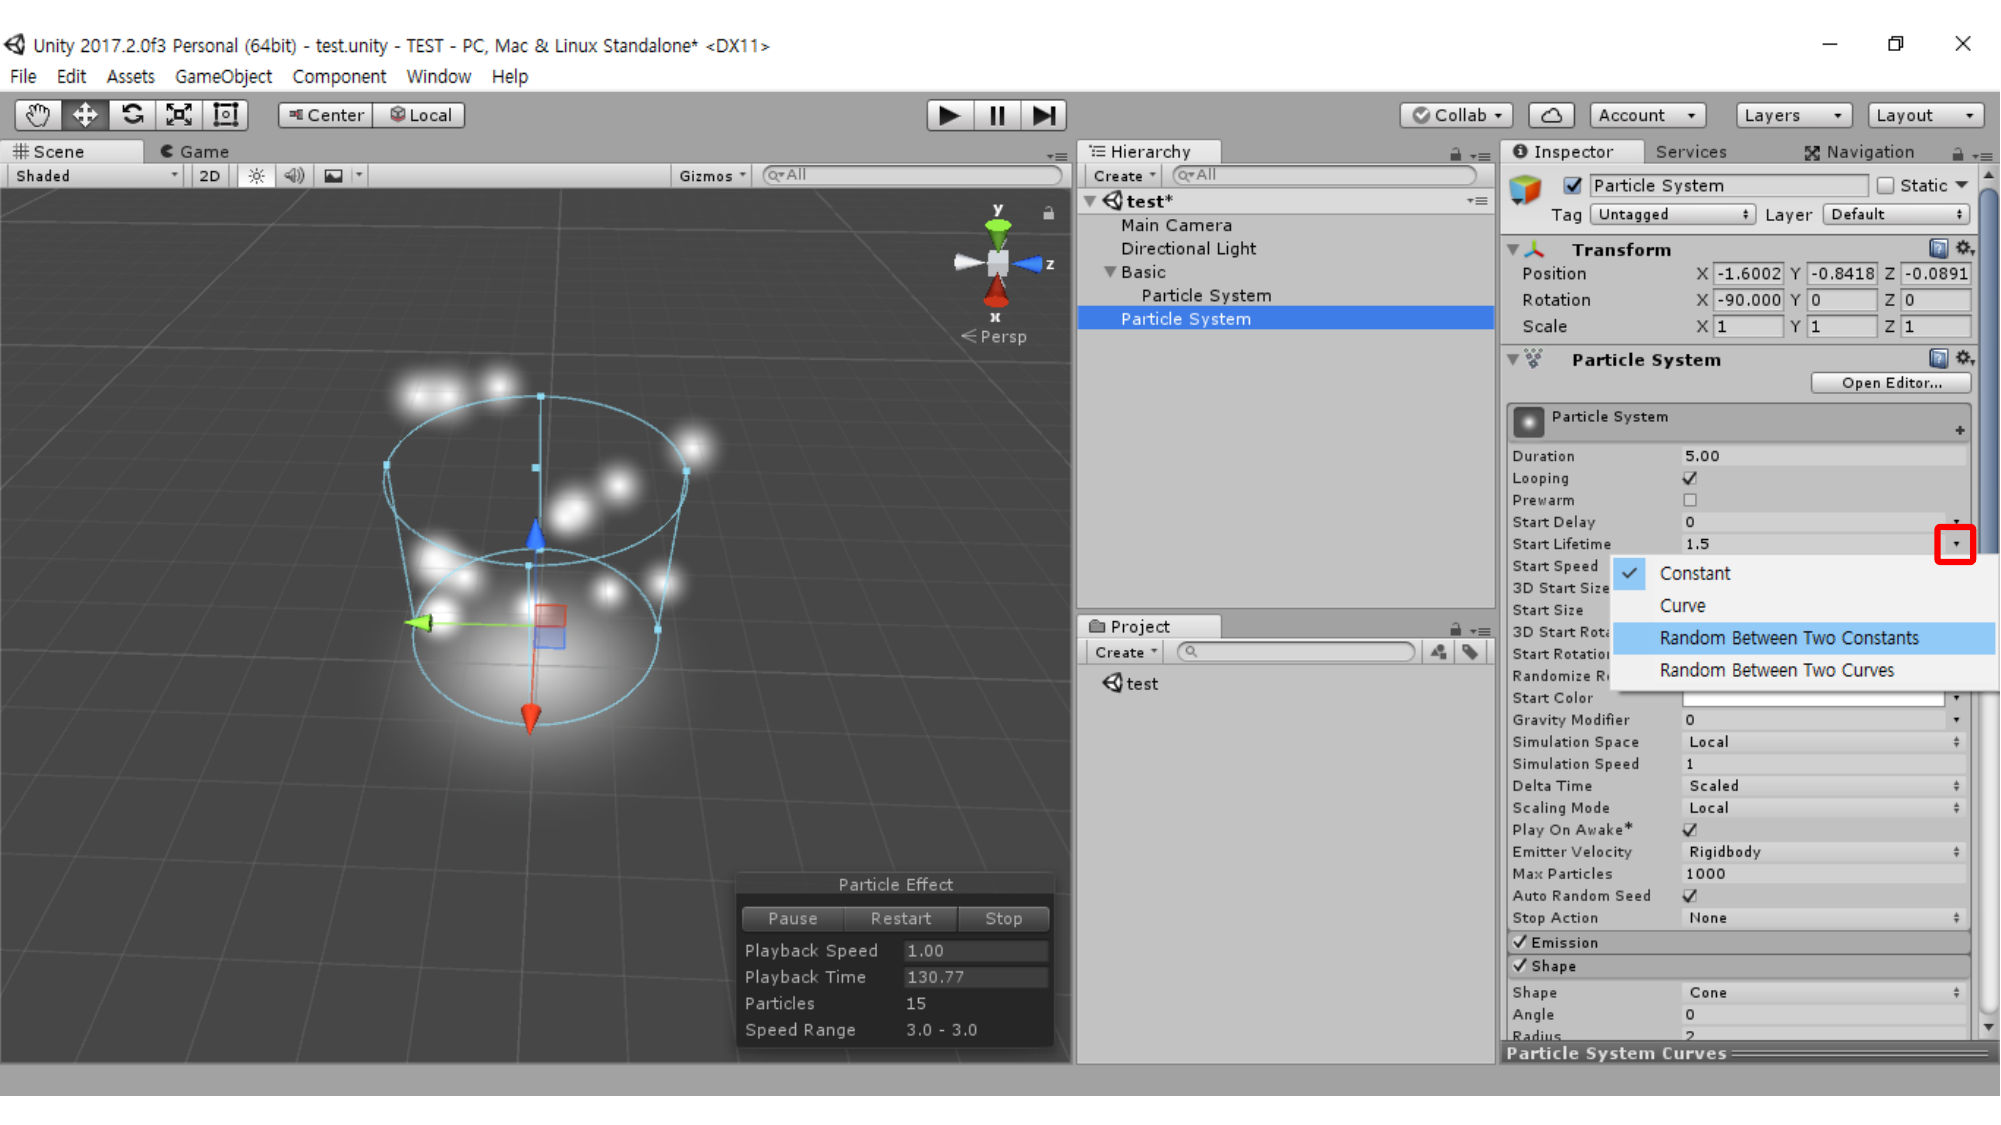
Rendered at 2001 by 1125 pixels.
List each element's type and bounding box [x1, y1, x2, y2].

list [0, 29, 2000, 1096]
